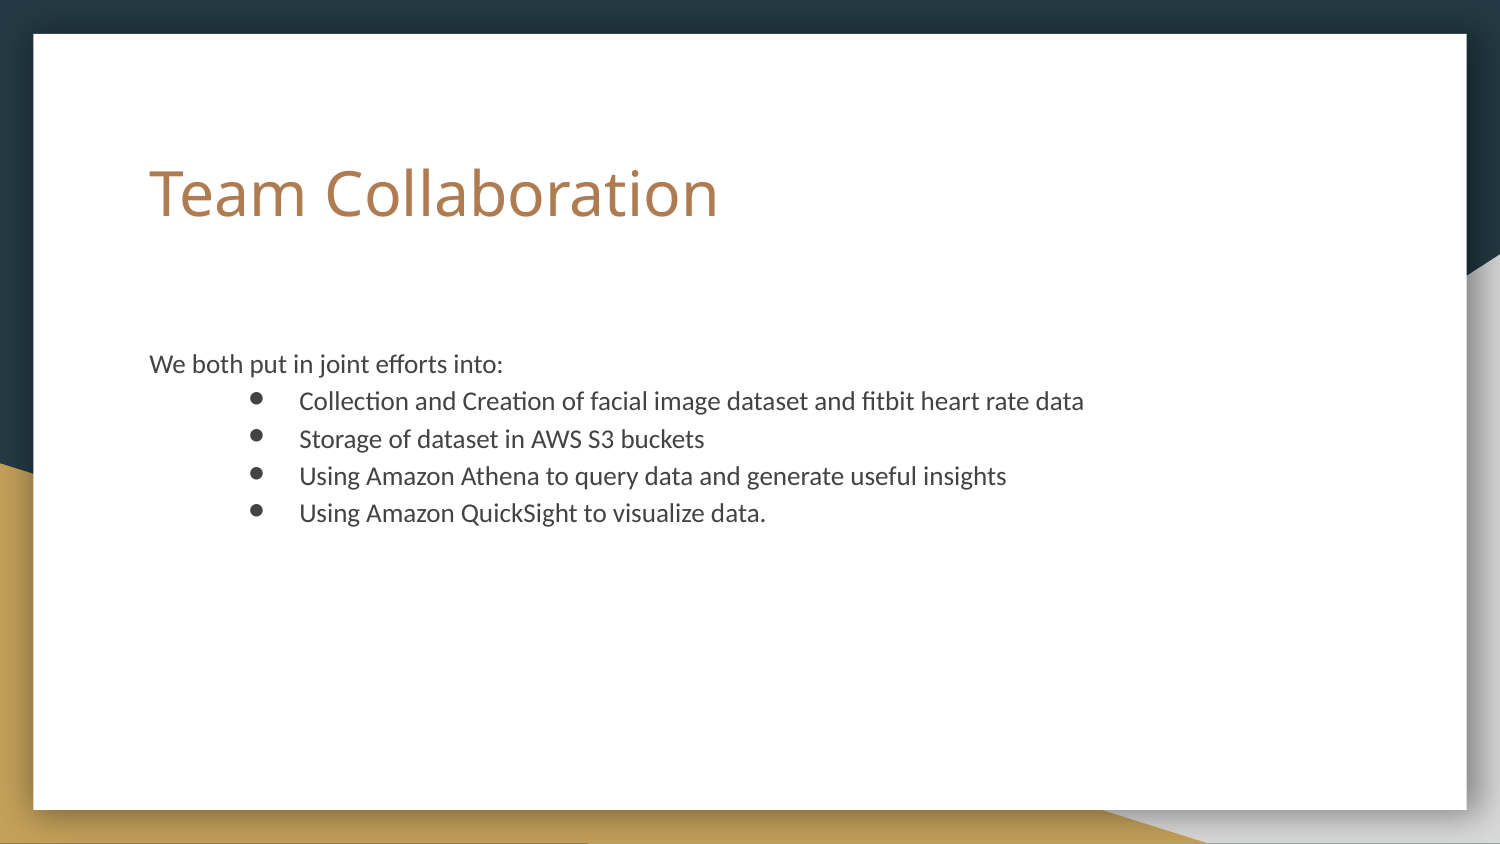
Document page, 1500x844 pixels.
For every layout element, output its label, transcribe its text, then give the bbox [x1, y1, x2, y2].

list We both put in joint efforts into: Collection and Creation of facial image dataset and fitbit heart rate data Storage of dataset in AWS S3 buckets Using Amazon Athena to query data and generate useful insights Using Amazon QuickSight to visualize data. [134, 326, 1366, 729]
title Team Collaboration [134, 138, 1366, 296]
